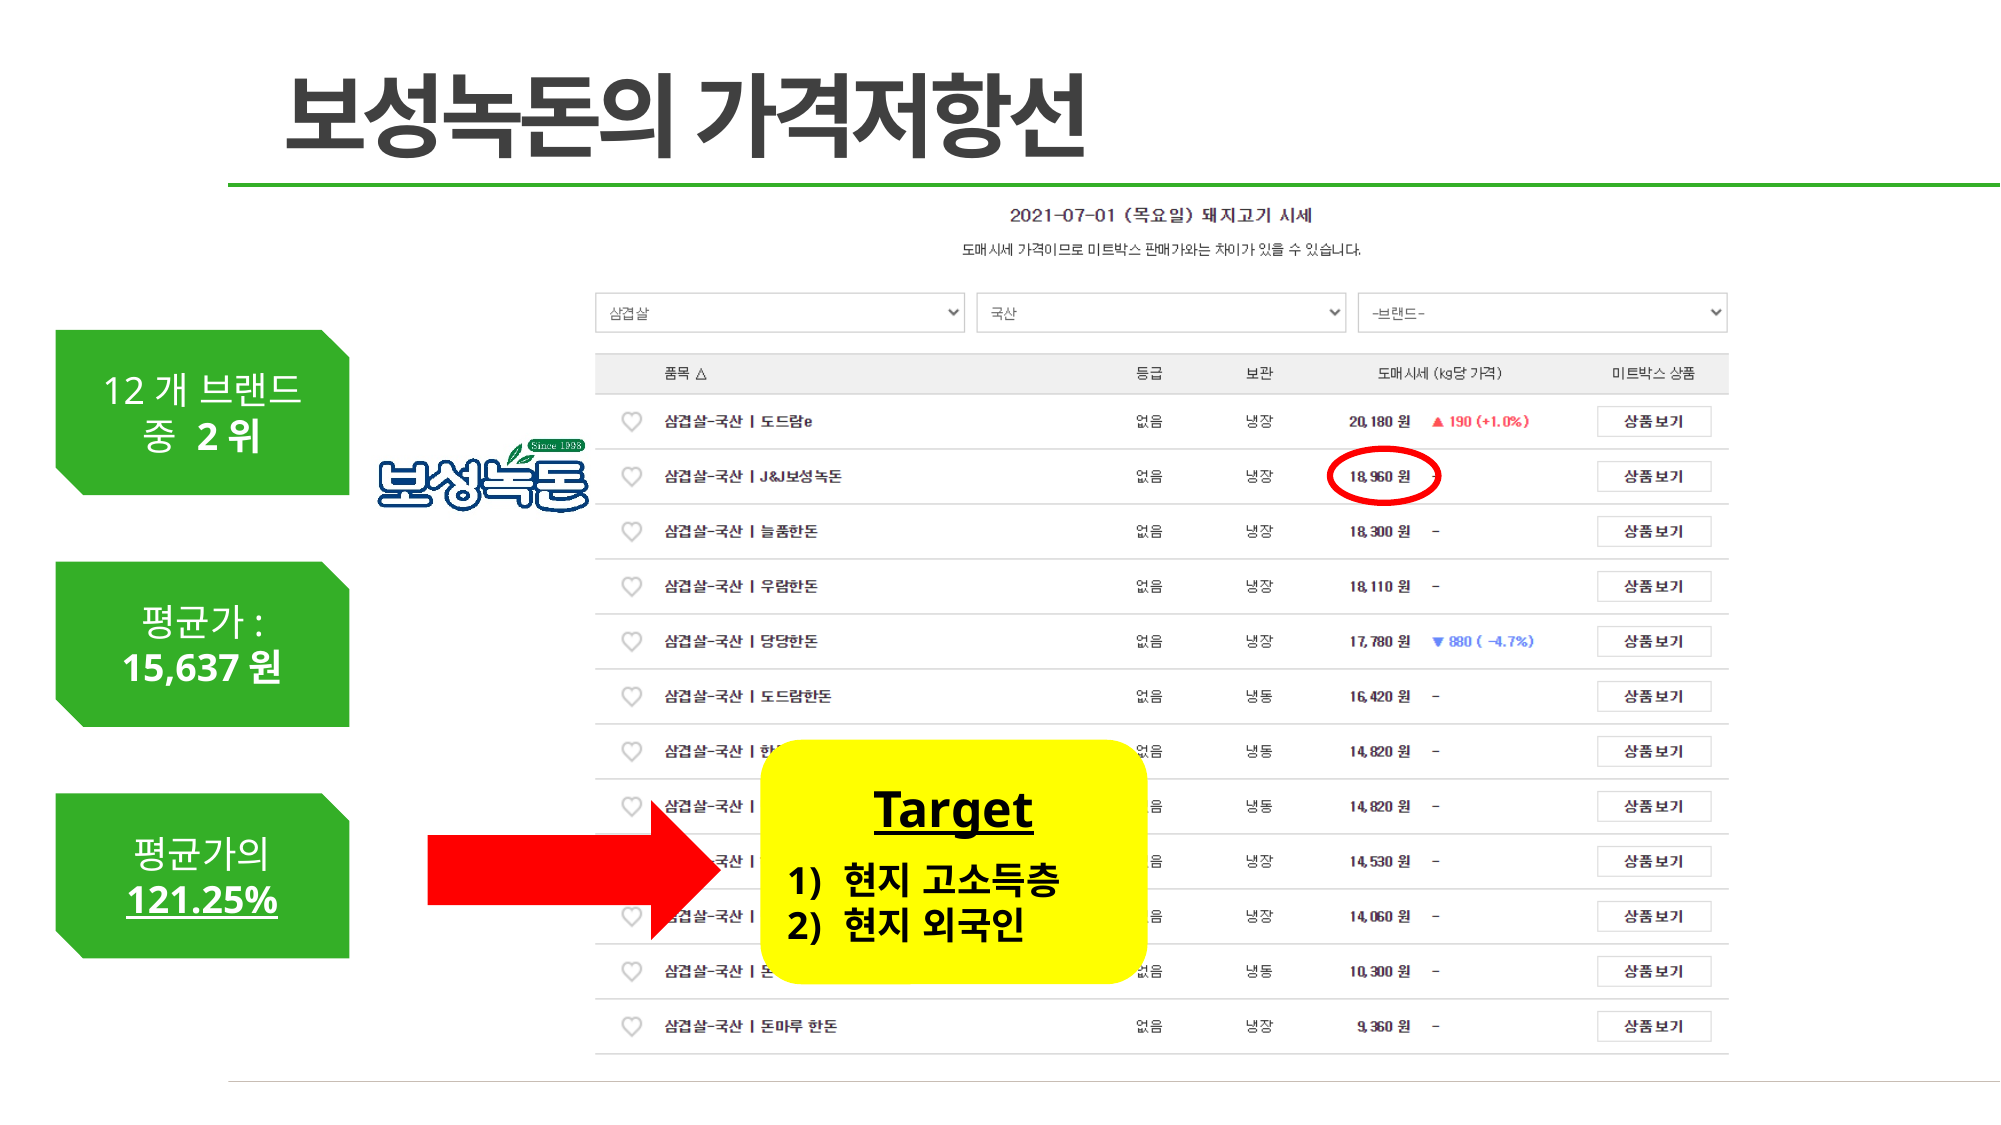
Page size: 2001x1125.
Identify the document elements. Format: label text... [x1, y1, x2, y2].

picture [360, 193, 1753, 1074]
text_box 보성녹돈의 가격저항선 [269, 51, 1107, 176]
text_box [426, 834, 593, 907]
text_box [55, 329, 350, 959]
